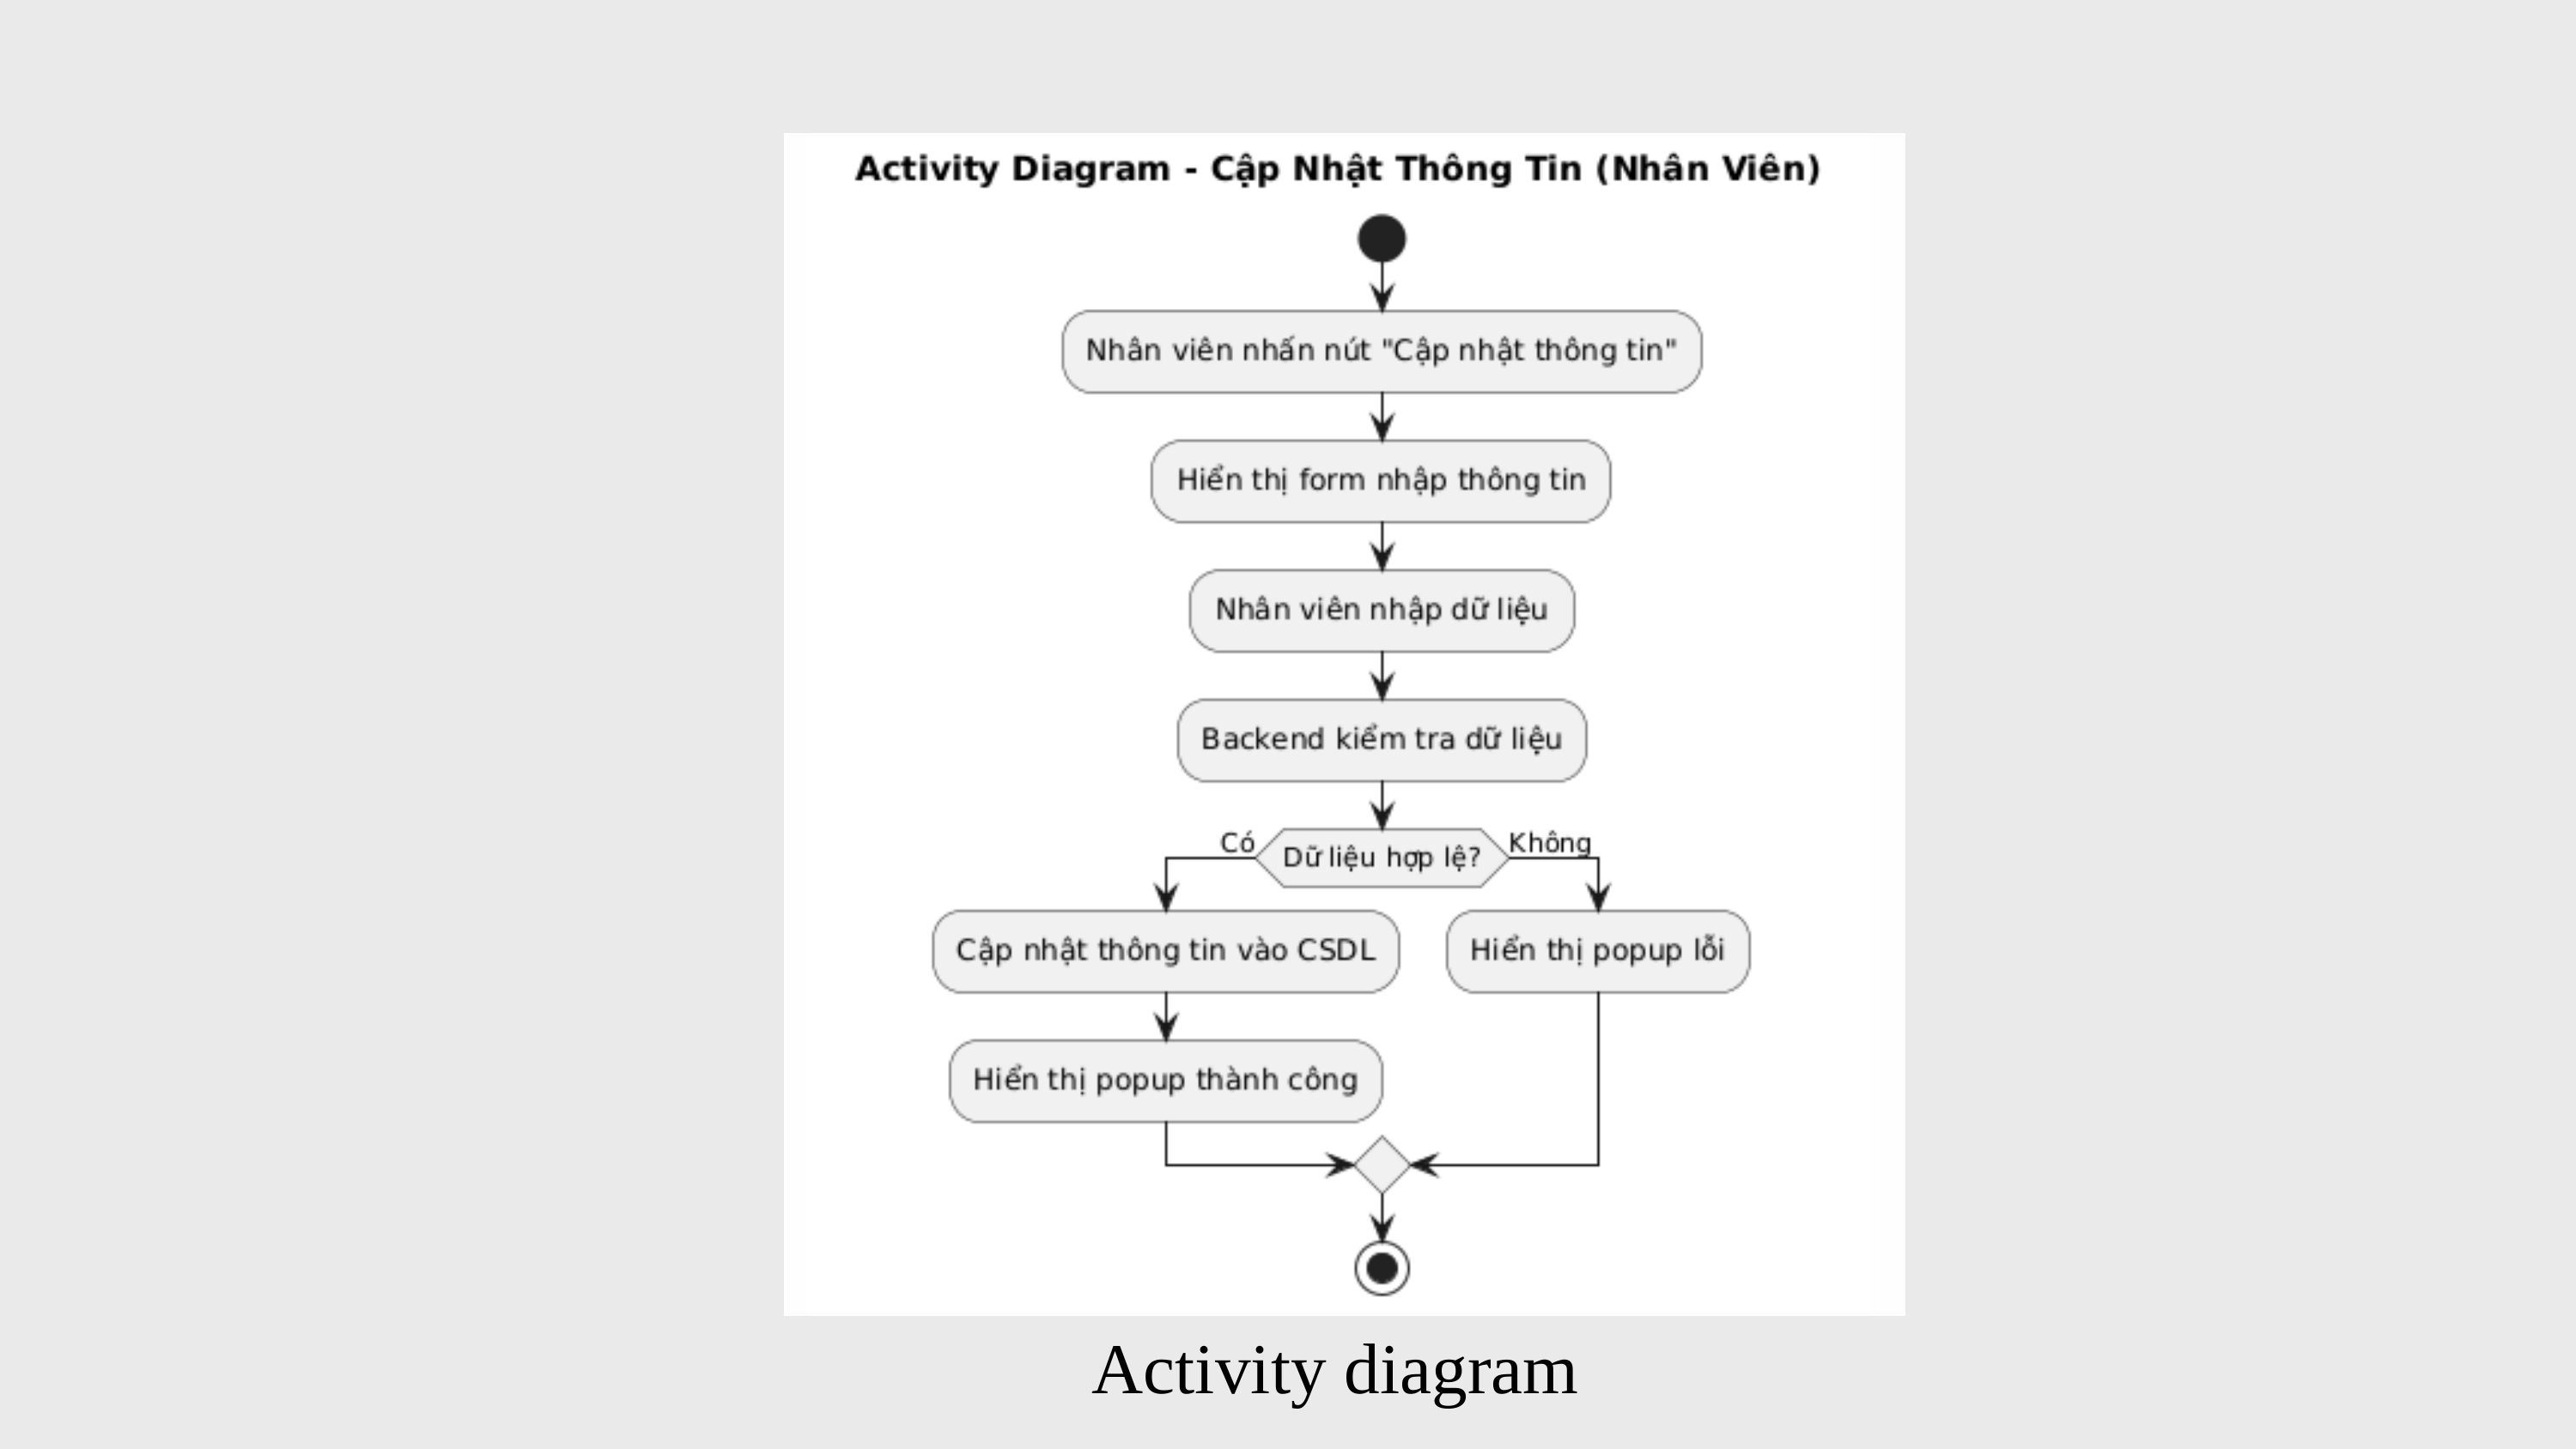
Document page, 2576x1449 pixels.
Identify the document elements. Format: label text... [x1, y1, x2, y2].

text_box Activity diagram [1019, 1322, 1669, 1415]
picture [784, 132, 1905, 1316]
